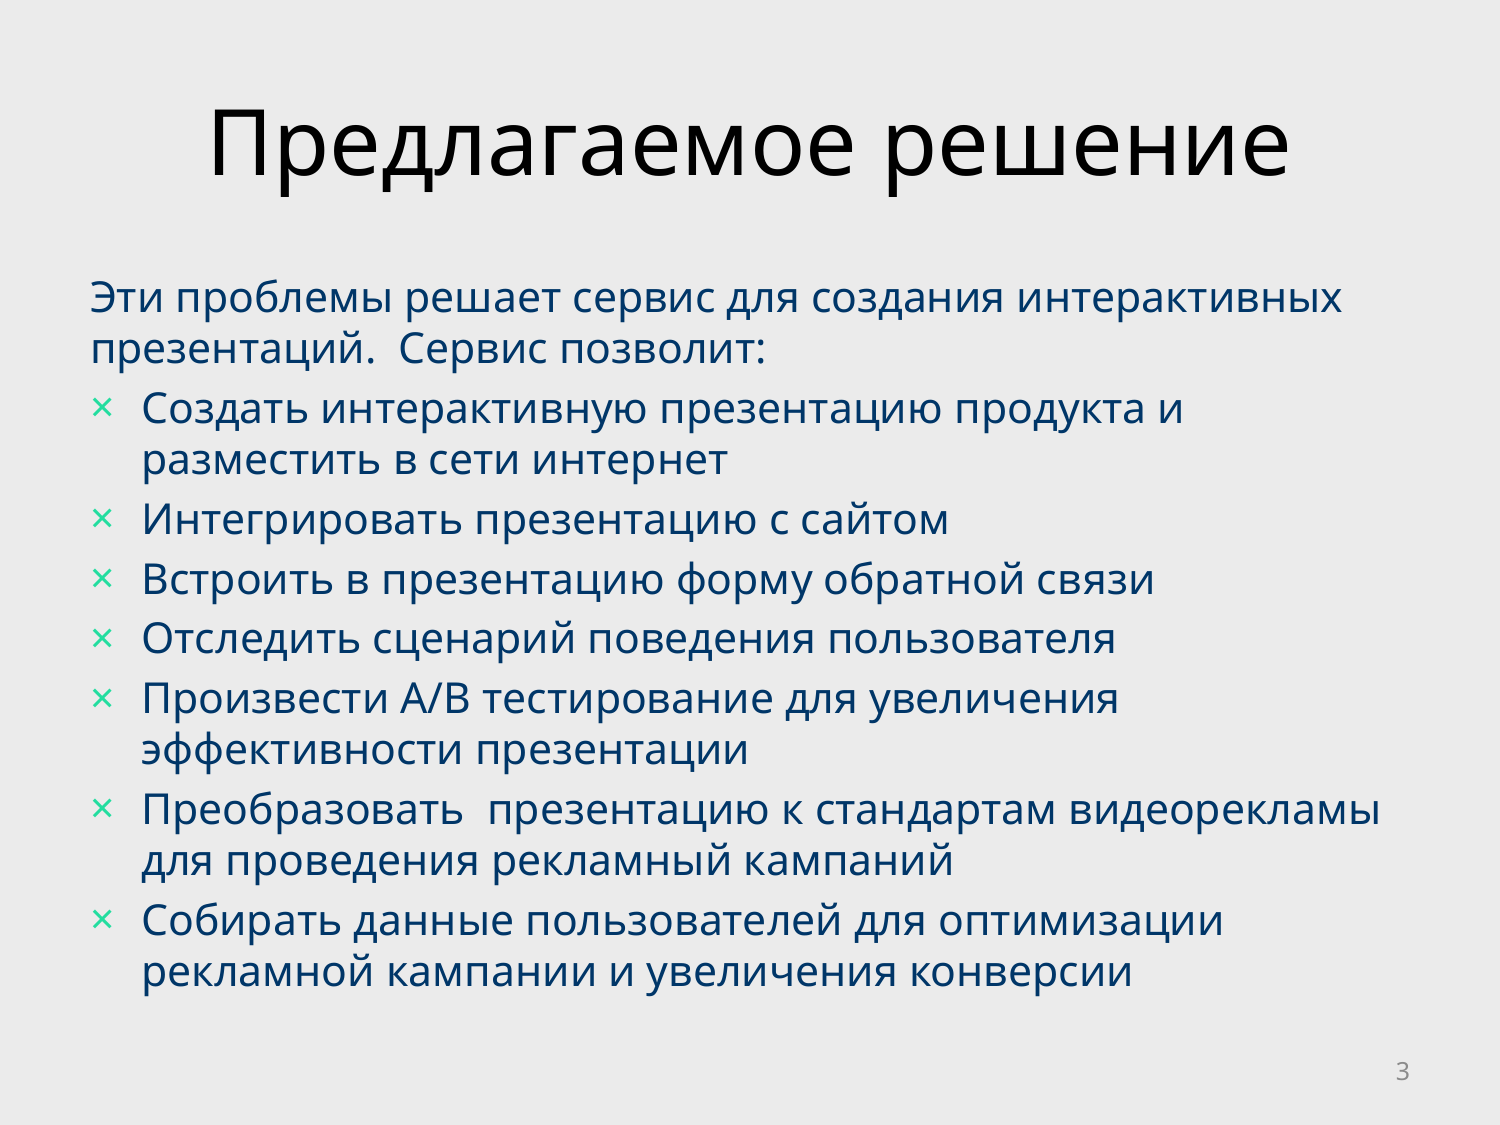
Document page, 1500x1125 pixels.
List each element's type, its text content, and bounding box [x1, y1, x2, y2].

title Предлагаемое решение [75, 45, 1425, 233]
slide_number 3 [1074, 1042, 1425, 1103]
list Эти проблемы решает сервис для создания интерактивных презентаций. Сервис позволит: Создать интерактивную презентацию продукта и разместить в сети интернет Интегрировать презентацию с сайтом Встроить в презентацию форму обратной связи Отследить сценарий поведения пользователя Произвести A/B тестирование для увеличения эффективности презентации Преобразовать презентацию к стандартам видеорекламы для проведения рекламный кампаний Собирать данные пользователей для оптимизации рекламной кампании и увеличения конверсии [75, 262, 1425, 1005]
